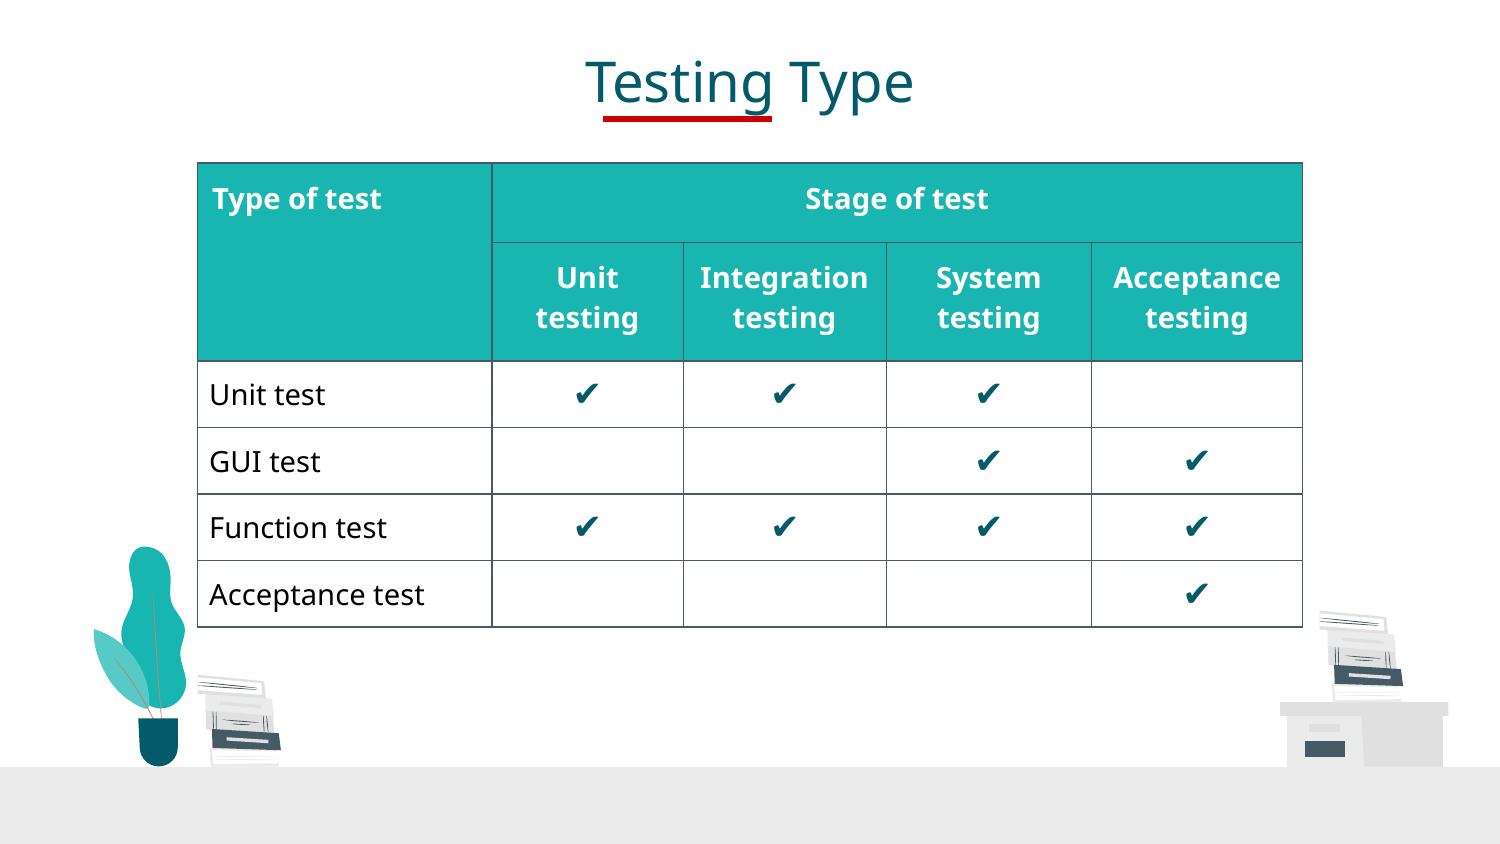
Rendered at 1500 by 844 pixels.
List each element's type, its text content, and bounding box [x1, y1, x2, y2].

table_cell [887, 561, 1091, 626]
table_cell Unit testing [493, 243, 683, 360]
table_header Type of test [198, 164, 491, 360]
table_cell [684, 561, 886, 626]
table_cell ✔ [1092, 428, 1302, 493]
table_cell ✔ [493, 495, 683, 560]
table_cell Function test [198, 495, 491, 560]
table_cell Acceptance testing [1092, 243, 1302, 360]
table_cell ✔ [1092, 495, 1302, 560]
table_cell Acceptance test [198, 561, 491, 626]
table_cell [493, 428, 683, 493]
table_cell ✔ [887, 428, 1091, 493]
title Testing Type [118, 53, 1382, 106]
table_cell ✔ [493, 362, 683, 427]
table_cell ✔ [887, 495, 1091, 560]
table_cell System testing [887, 243, 1091, 360]
table_cell Integration testing [684, 243, 886, 360]
table_header Stage of test [493, 164, 1302, 242]
table_cell [684, 428, 886, 493]
table_cell ✔ [887, 362, 1091, 427]
table_cell [493, 561, 683, 626]
table_cell ✔ [684, 362, 886, 427]
table_cell Unit test [198, 362, 491, 427]
table_cell ✔ [684, 495, 886, 560]
table_cell ✔ [1092, 561, 1302, 626]
table_cell [1092, 362, 1302, 427]
table_cell GUI test [198, 428, 491, 493]
